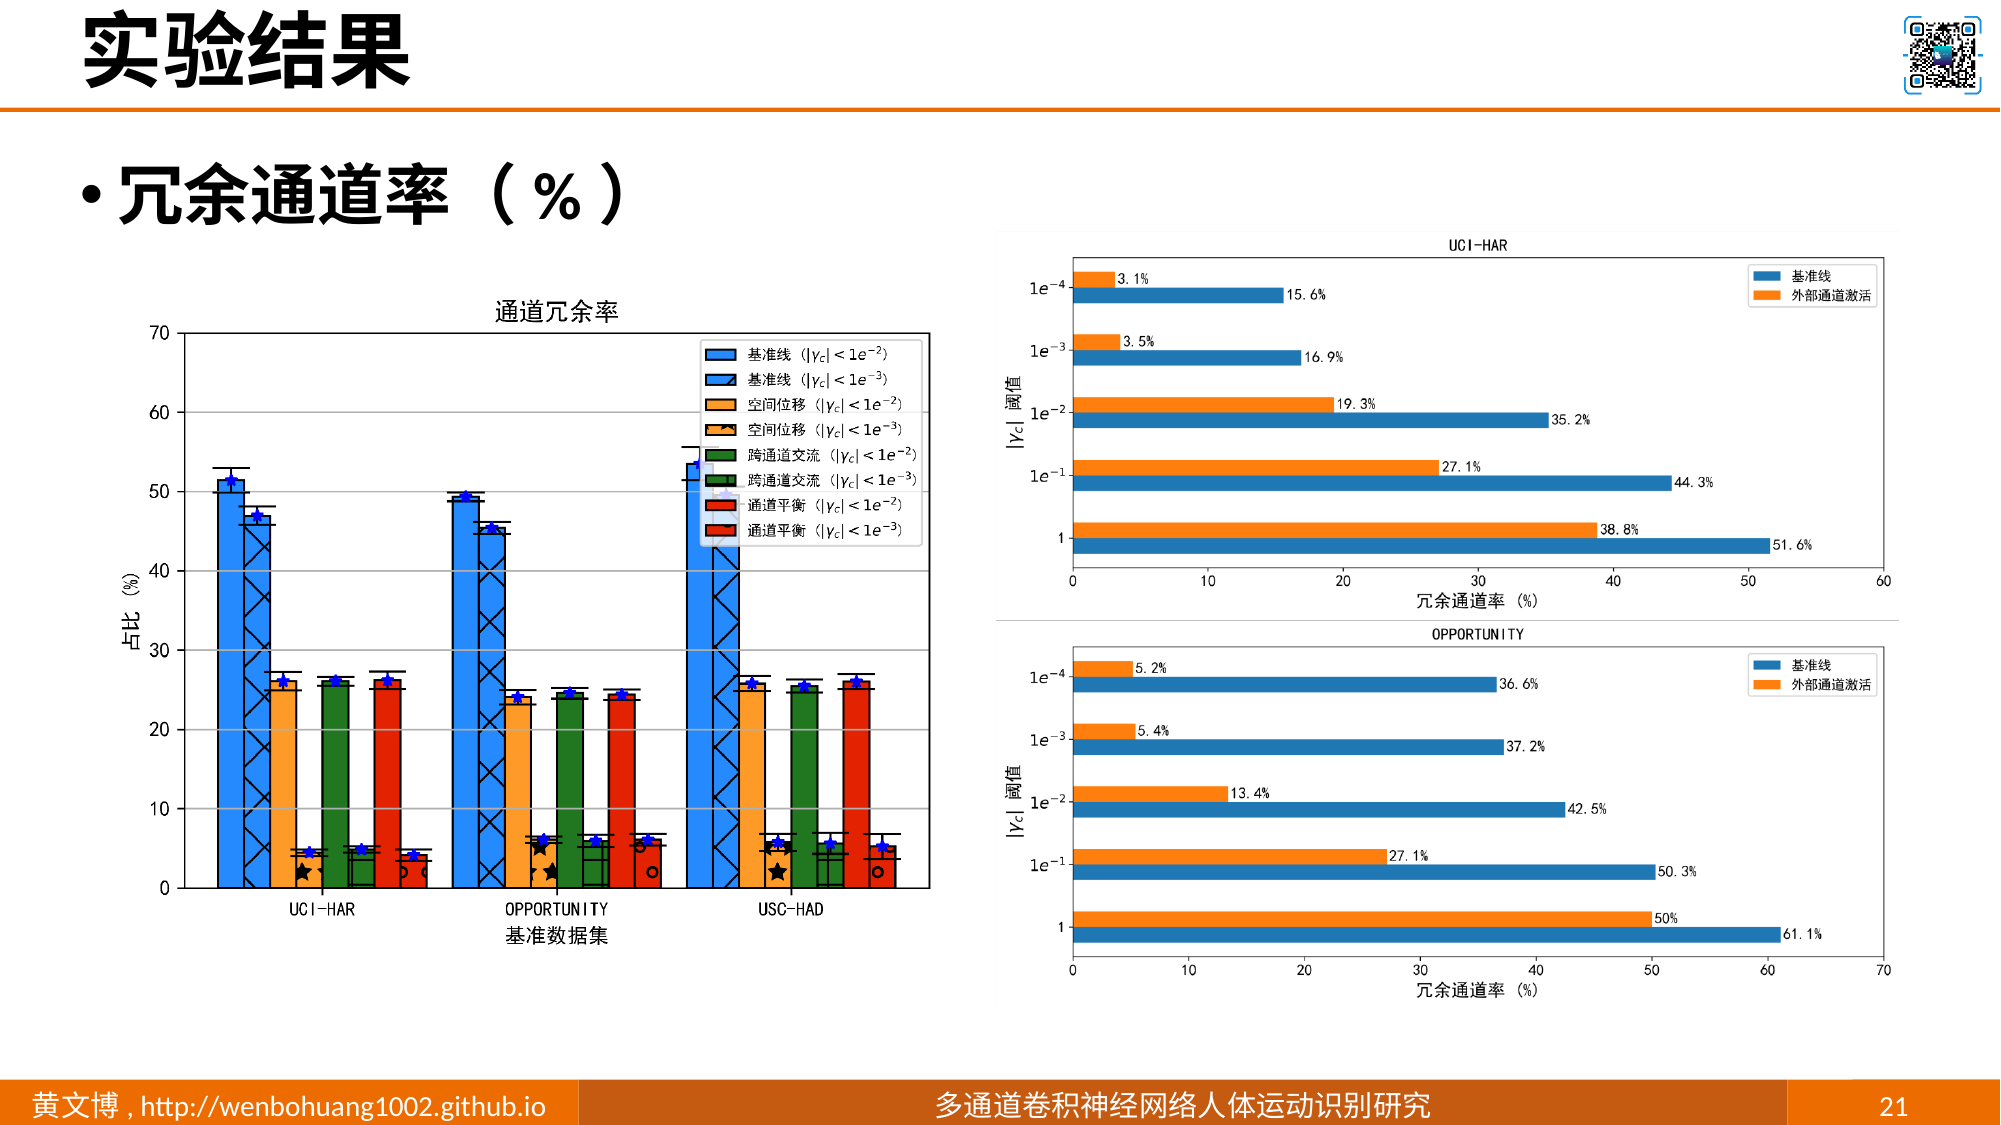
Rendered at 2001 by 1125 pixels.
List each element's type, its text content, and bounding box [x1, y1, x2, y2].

picture [64, 231, 1899, 1006]
list 冗余通道率（%） [64, 129, 1928, 1085]
title 实验结果 [64, 0, 2000, 110]
